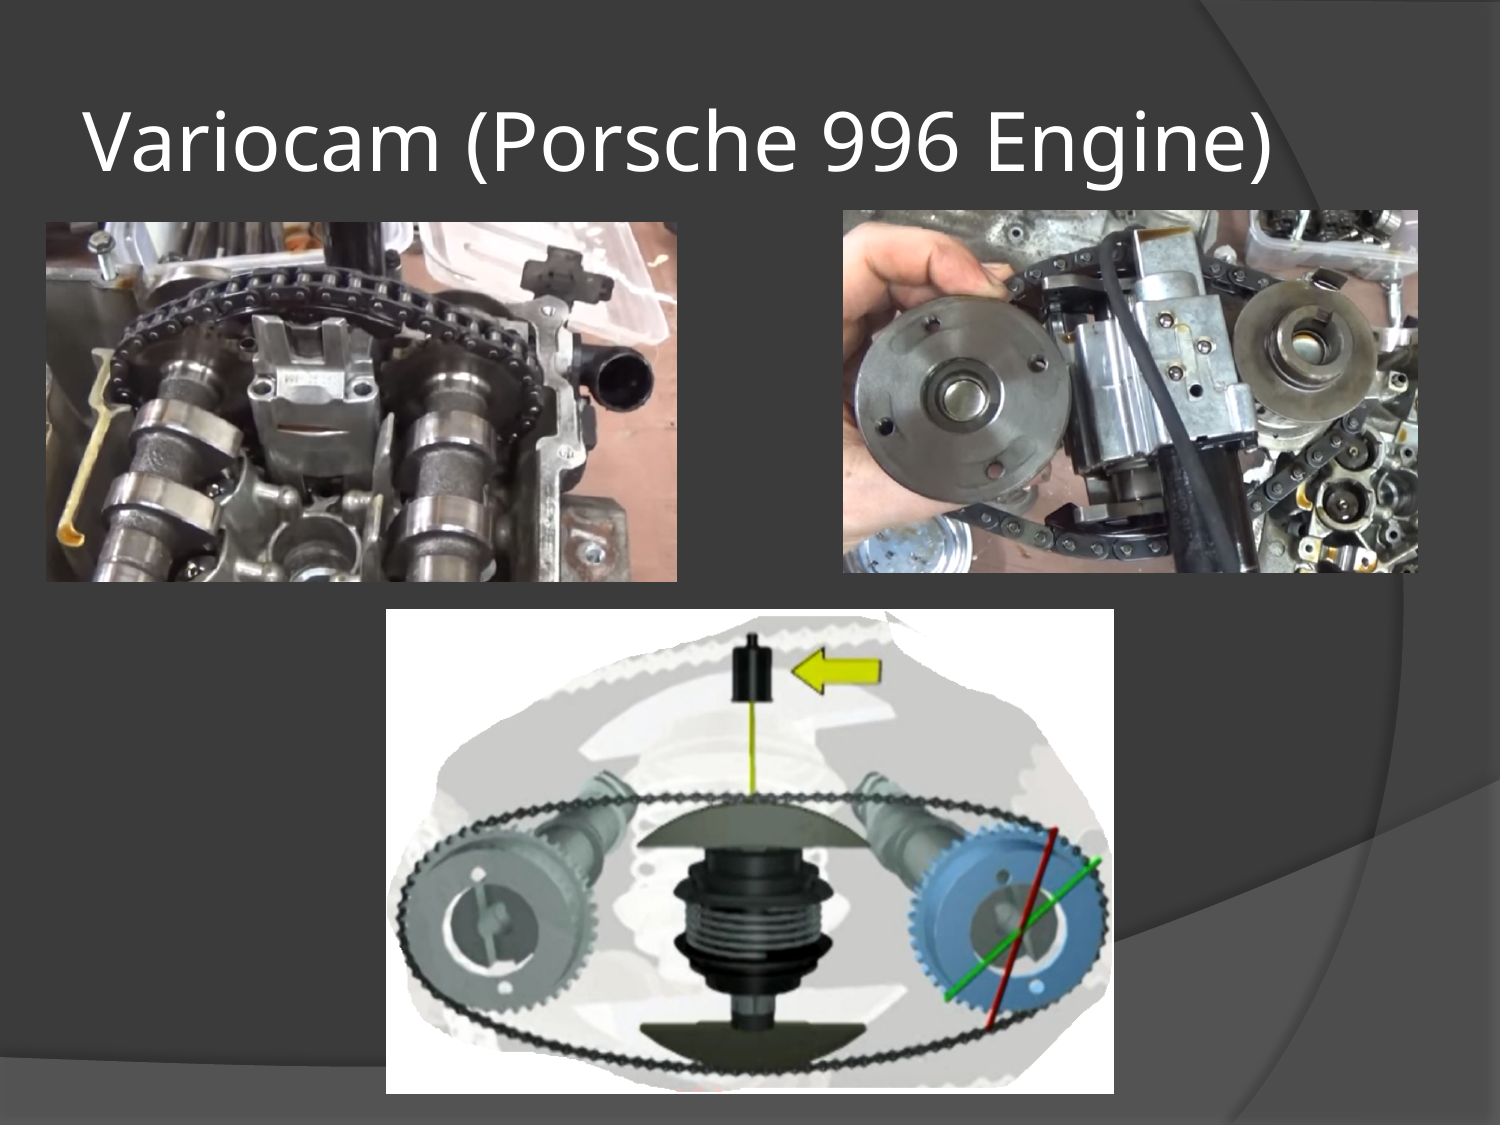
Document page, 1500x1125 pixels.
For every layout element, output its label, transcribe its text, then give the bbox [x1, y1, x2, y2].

picture [386, 609, 1114, 1094]
picture [843, 210, 1419, 573]
title Variocam (Porsche 996 Engine) [75, 45, 1300, 233]
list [46, 222, 678, 582]
